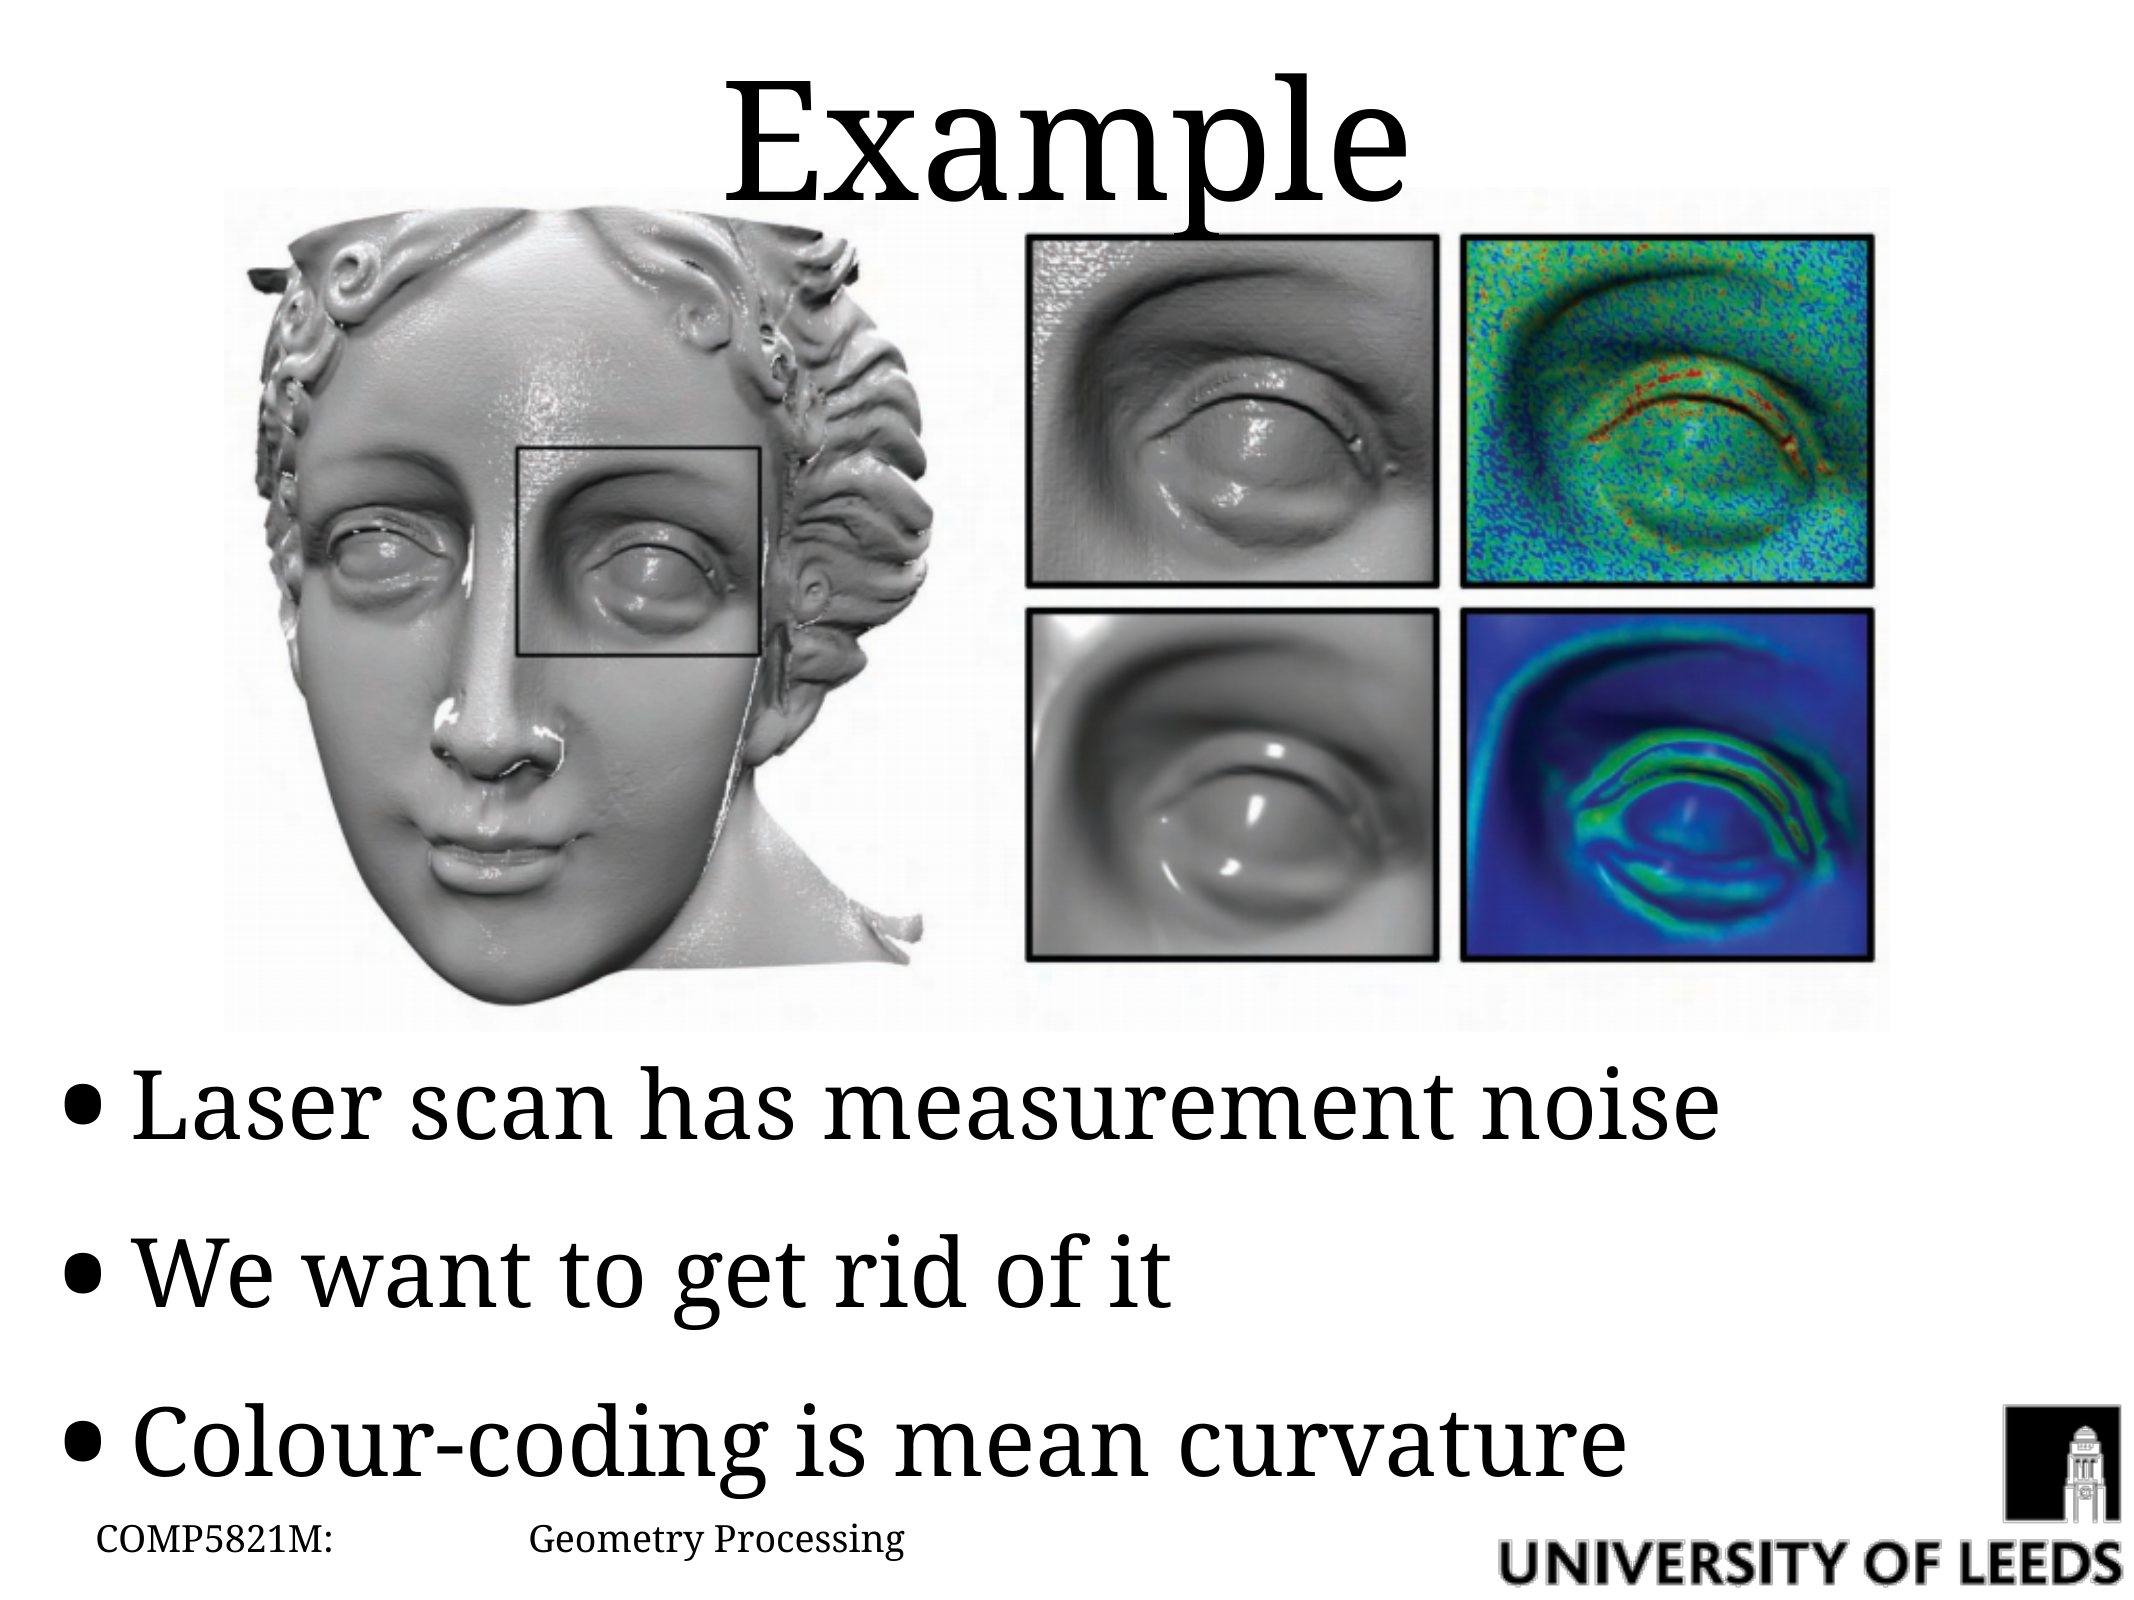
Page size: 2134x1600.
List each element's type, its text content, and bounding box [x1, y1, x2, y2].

picture [87, 187, 2005, 1040]
title Example [1, 7, 2134, 259]
picture [1491, 1501, 2132, 1600]
list Laser scan has measurement noise We want to get rid of it Colour-coding is mean curvature [1, 1039, 2134, 1501]
